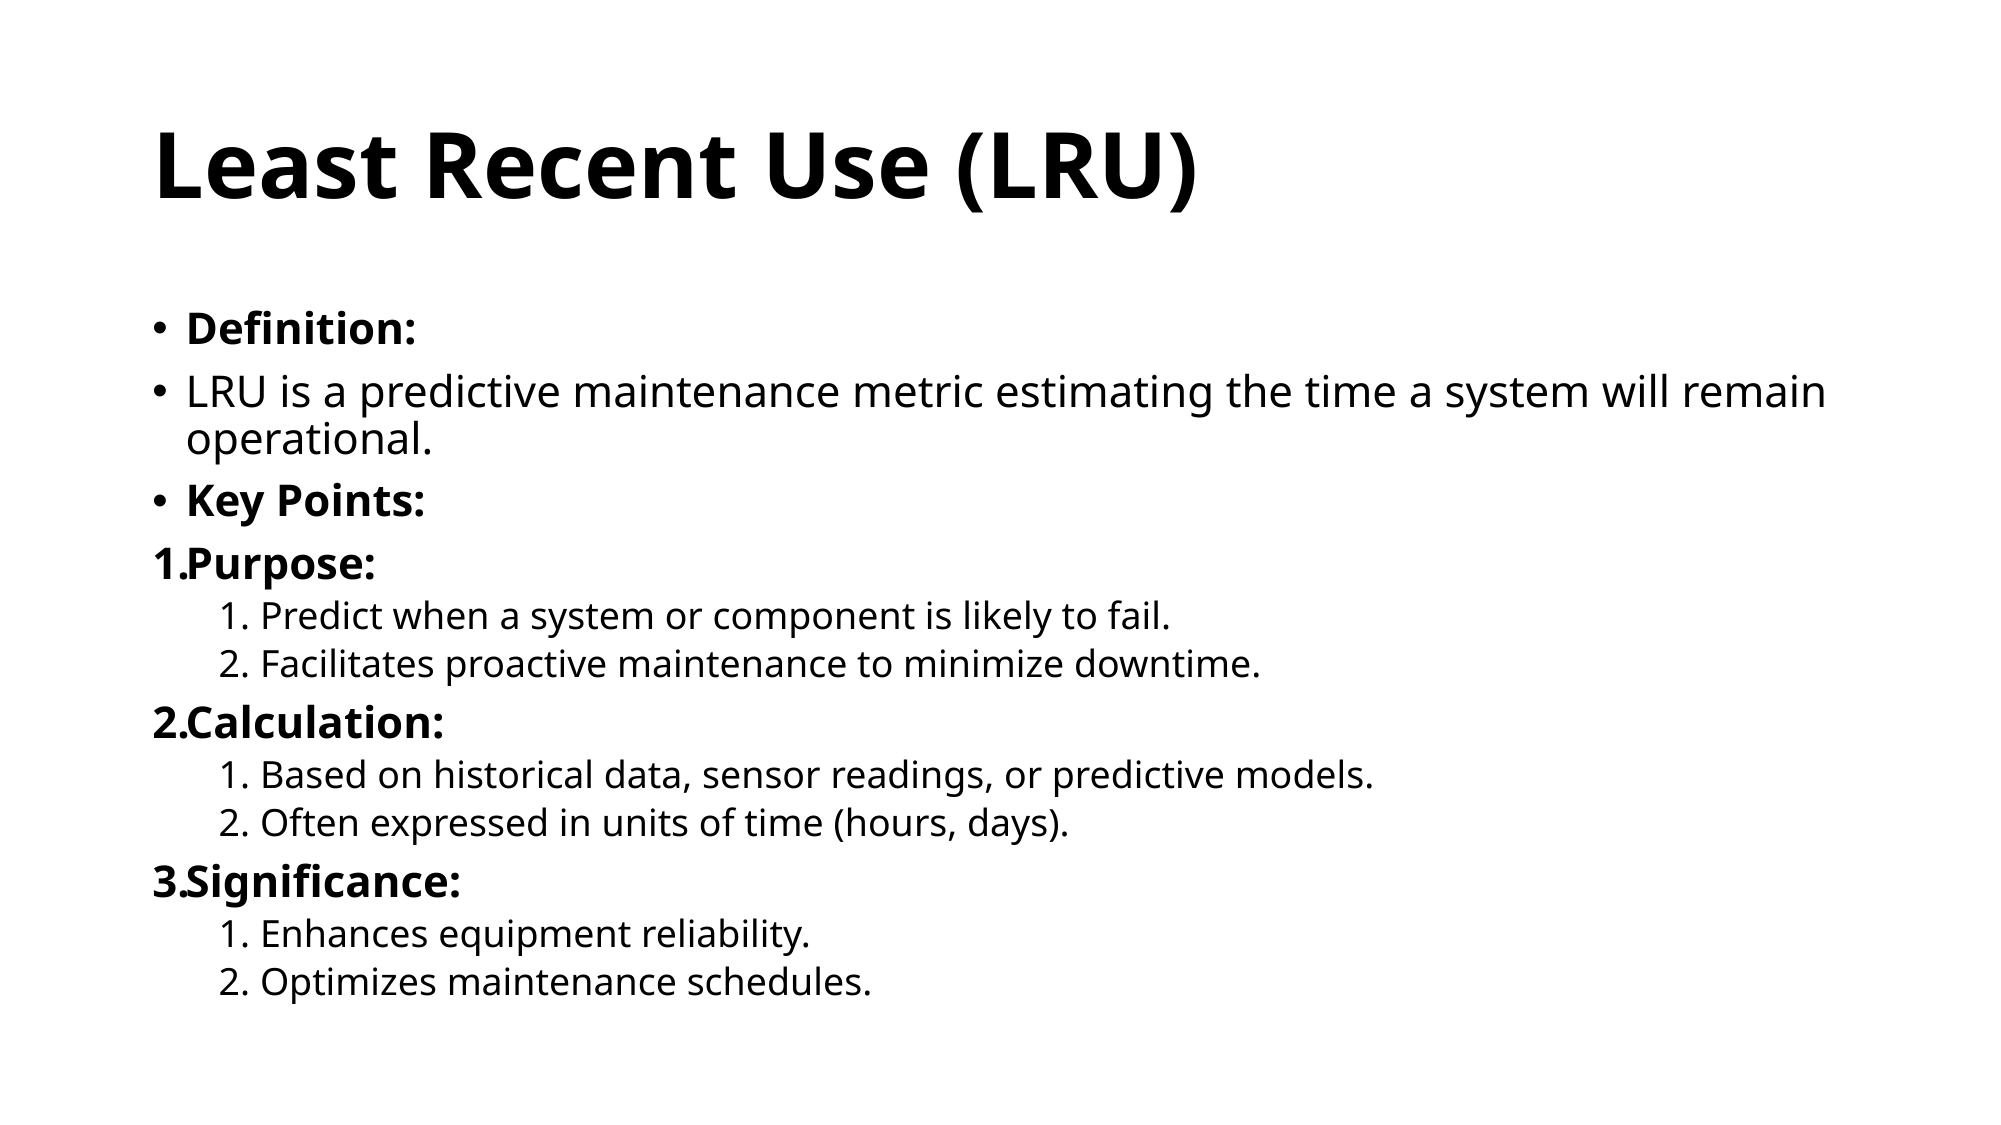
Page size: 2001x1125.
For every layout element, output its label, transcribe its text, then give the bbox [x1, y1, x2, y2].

list Definition: LRU is a predictive maintenance metric estimating the time a system will remain operational. Key Points: Purpose: Predict when a system or component is likely to fail. Facilitates proactive maintenance to minimize downtime. Calculation: Based on historical data, sensor readings, or predictive models. Often expressed in units of time (hours, days). Significance: Enhances equipment reliability. Optimizes maintenance schedules. [137, 299, 1863, 1014]
title Least Recent Use (LRU) [137, 59, 1863, 278]
